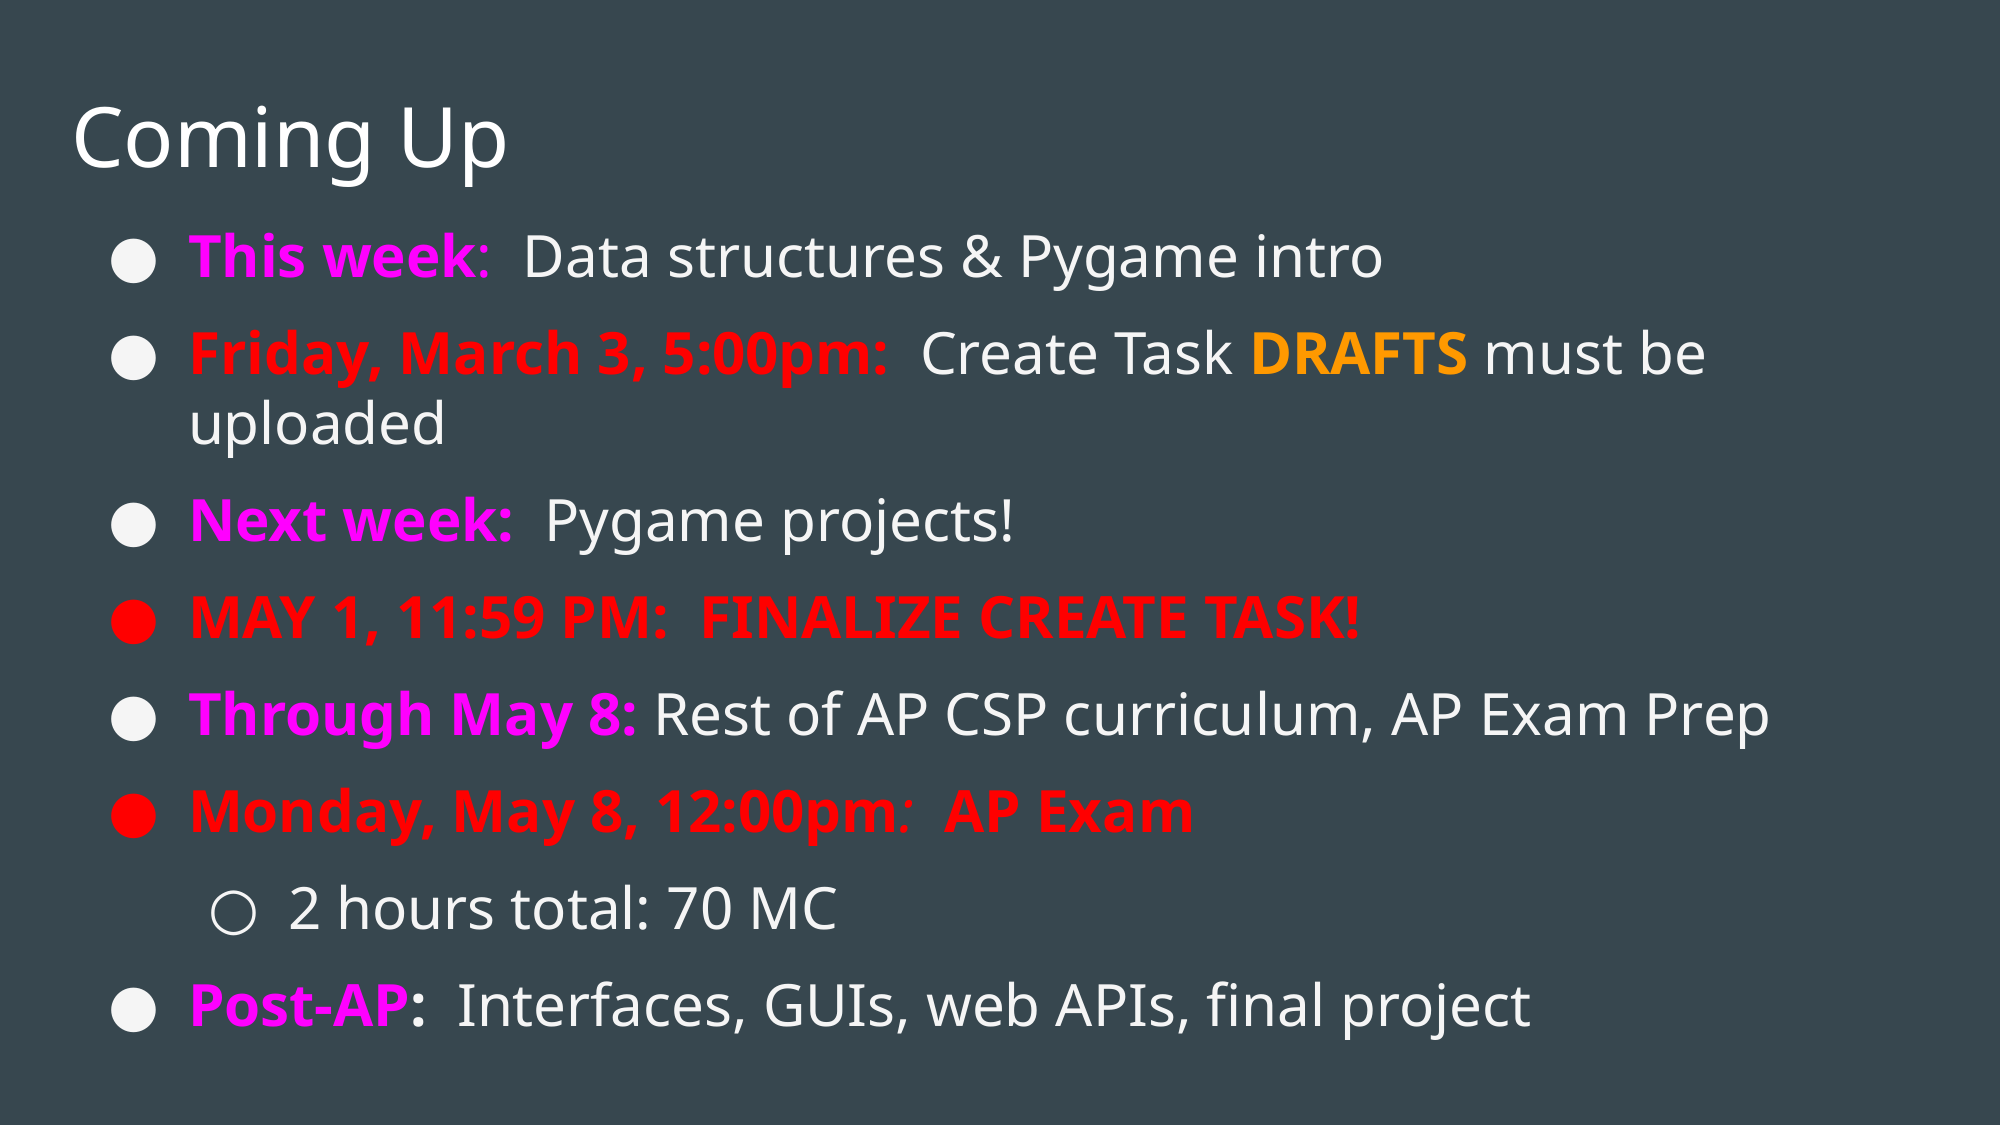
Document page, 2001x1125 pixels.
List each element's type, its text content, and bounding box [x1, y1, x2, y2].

title Coming Up [51, 64, 1916, 190]
text_box This week: Data structures & Pygame intro Friday, March 3, 5:00pm: Create Task DRAFTS must be uploaded Next week: Pygame projects! MAY 1, 11:59 PM: FINALIZE CREATE TASK! Through May 8: Rest of AP CSP curriculum, AP Exam Prep Monday, May 8, 12:00pm: AP Exam 2 hours total: 70 MC Post-AP: Interfaces, GUIs, web APIs, final project [68, 198, 1892, 297]
